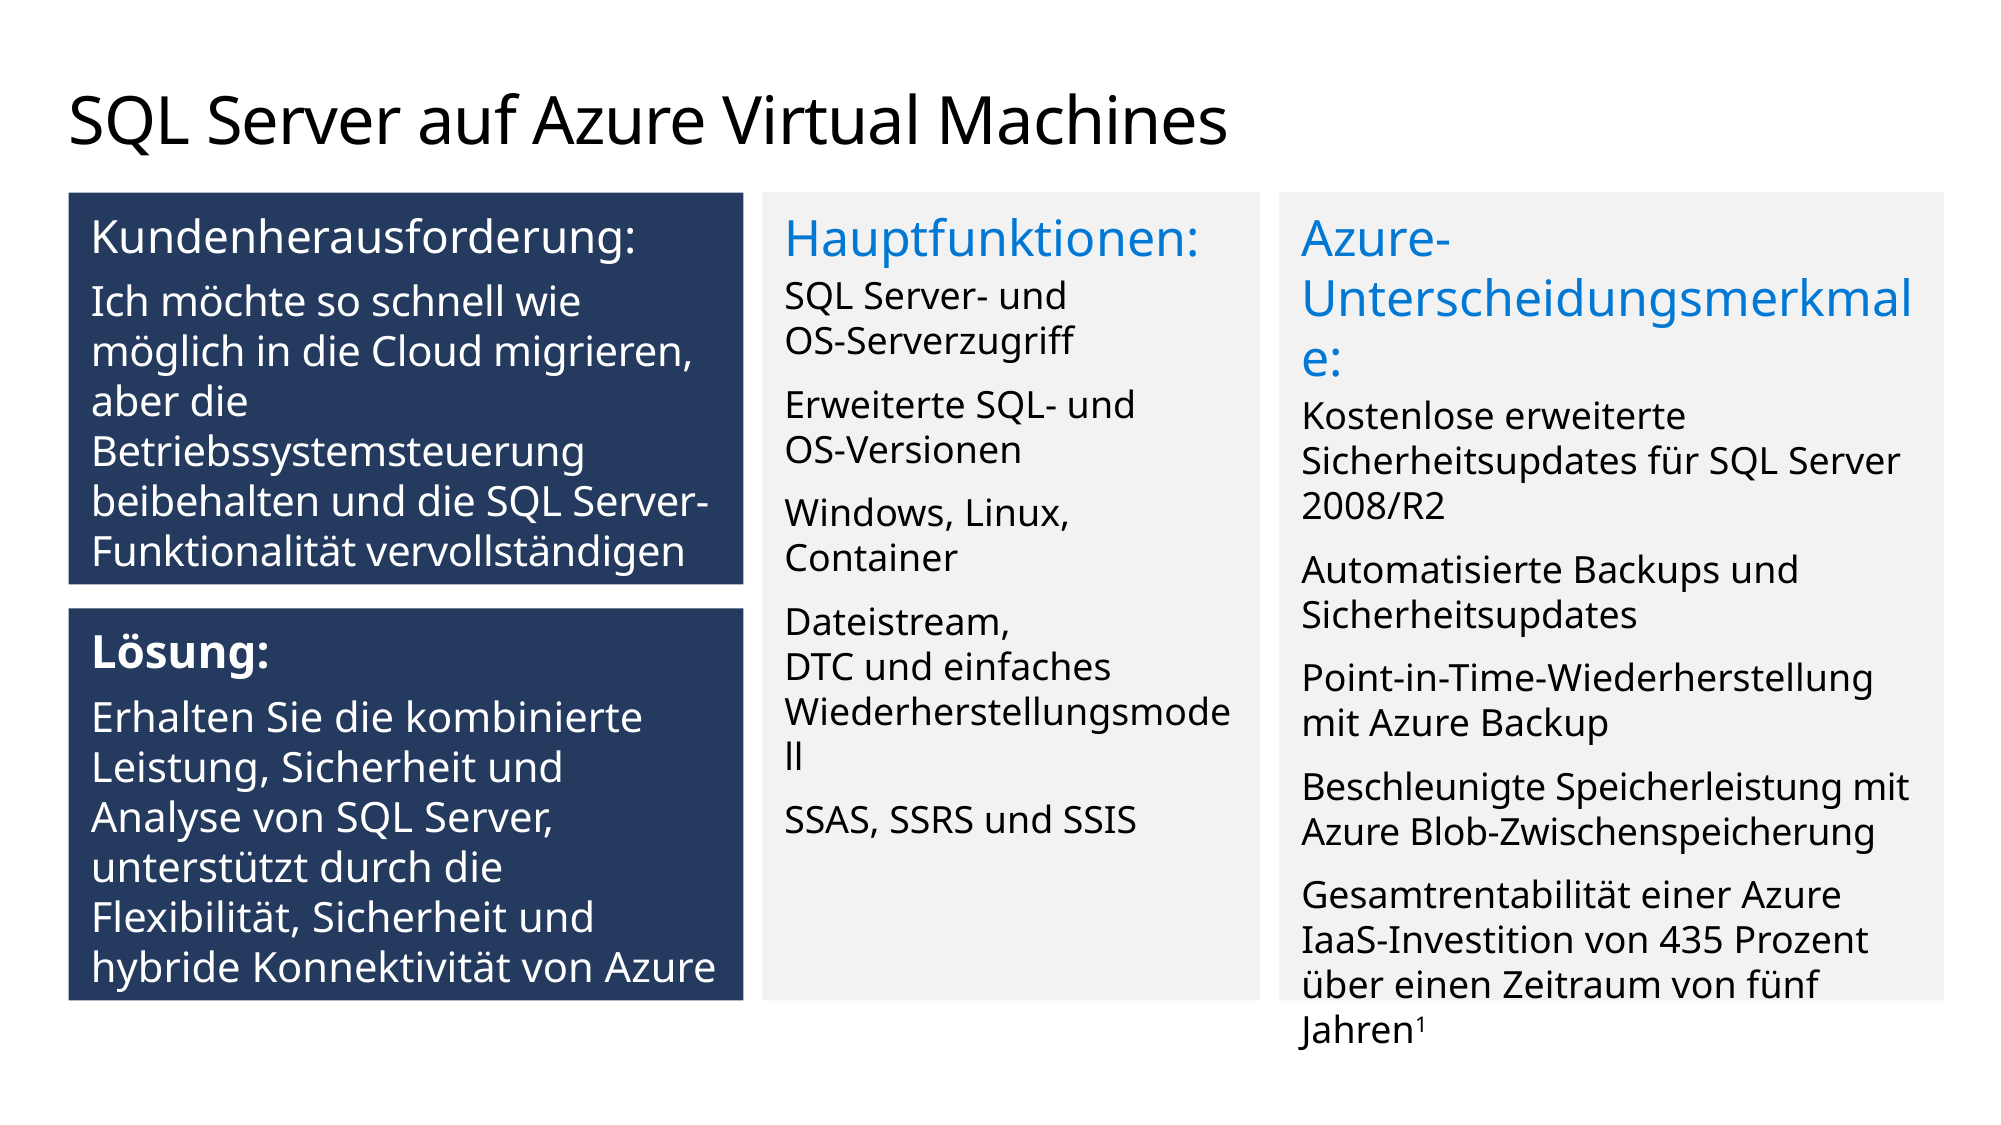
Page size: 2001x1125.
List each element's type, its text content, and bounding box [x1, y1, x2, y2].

text_box Azure-Unterscheidungsmerkmale: Kostenlose erweiterte Sicherheitsupdates für SQL Server 2008/R2 Automatisierte Backups und Sicherheitsupdates Point-in-Time-Wiederherstellung mit Azure Backup Beschleunigte Speicherleistung mit Azure Blob-Zwischenspeicherung Gesamtrentabilität einer Azure IaaS-Investition von 435 Prozent über einen Zeitraum von fünf Jahren1 [1278, 191, 1944, 1001]
text_box Lösung: Erhalten Sie die kombinierte Leistung, Sicherheit und Analyse von SQL Server, unterstützt durch die Flexibilität, Sicherheit und hybride Konnektivität von Azure [68, 608, 744, 1001]
text_box Kundenherausforderung: Ich möchte so schnell wie möglich in die Cloud migrieren, aber die Betriebssystemsteuerung beibehalten und die SQL Server-Funktionalität vervollständigen [68, 192, 744, 585]
text_box Hauptfunktionen: SQL Server- und OS-Serverzugriff Erweiterte SQL- und OS-Versionen Windows, Linux, Container Dateistream, DTC und einfaches Wiederherstellungsmodell SSAS, SSRS und SSIS [762, 191, 1261, 1001]
title SQL Server auf Azure Virtual Machines [68, 72, 1930, 184]
